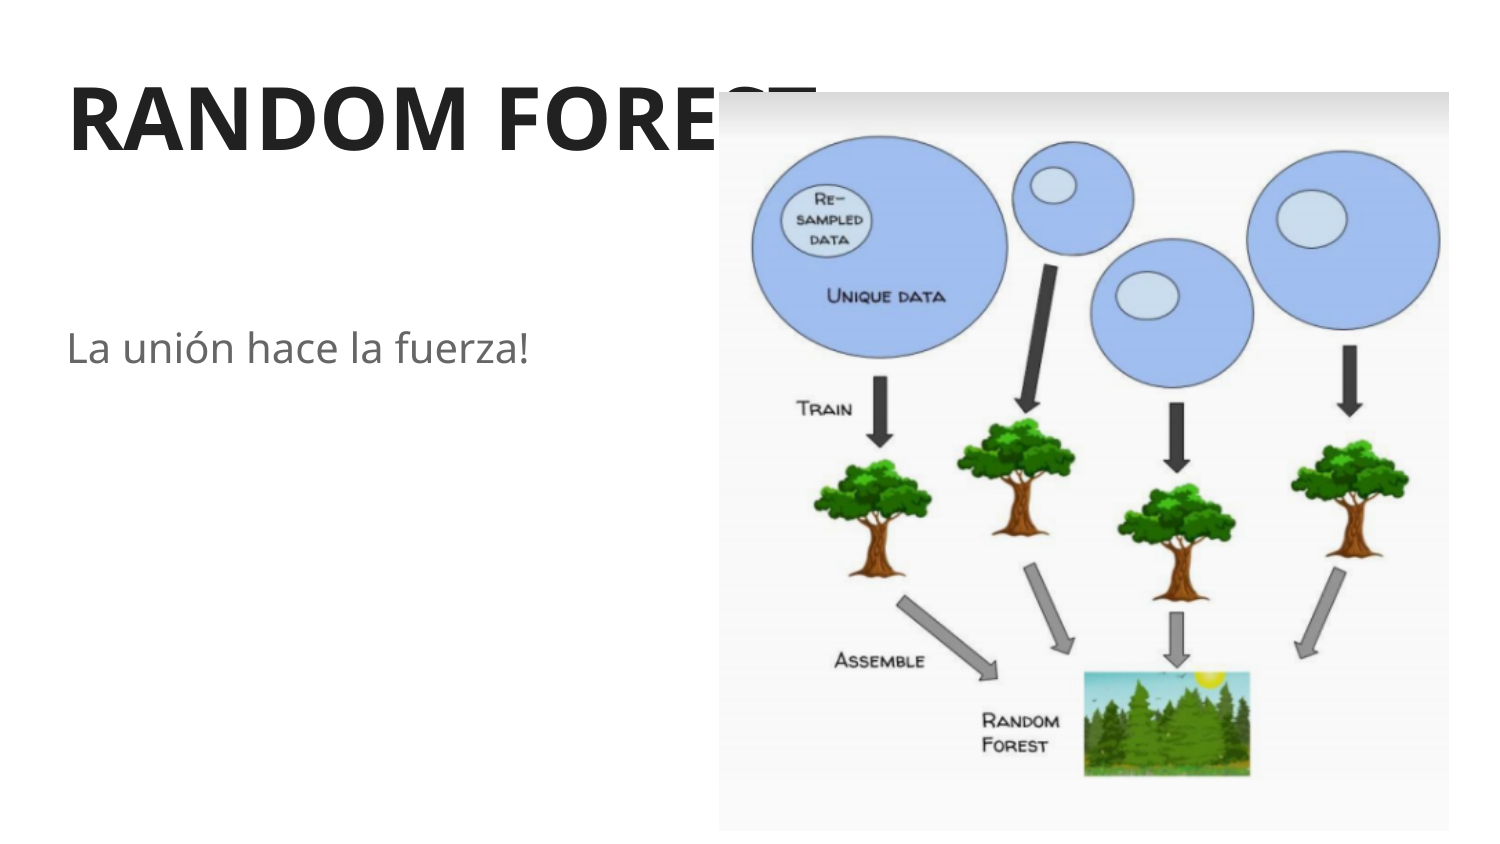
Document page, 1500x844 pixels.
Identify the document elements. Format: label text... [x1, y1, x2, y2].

title RANDOM FOREST [51, 48, 1449, 180]
list La unión hace la fuerza! [51, 299, 683, 750]
picture [719, 91, 1450, 831]
